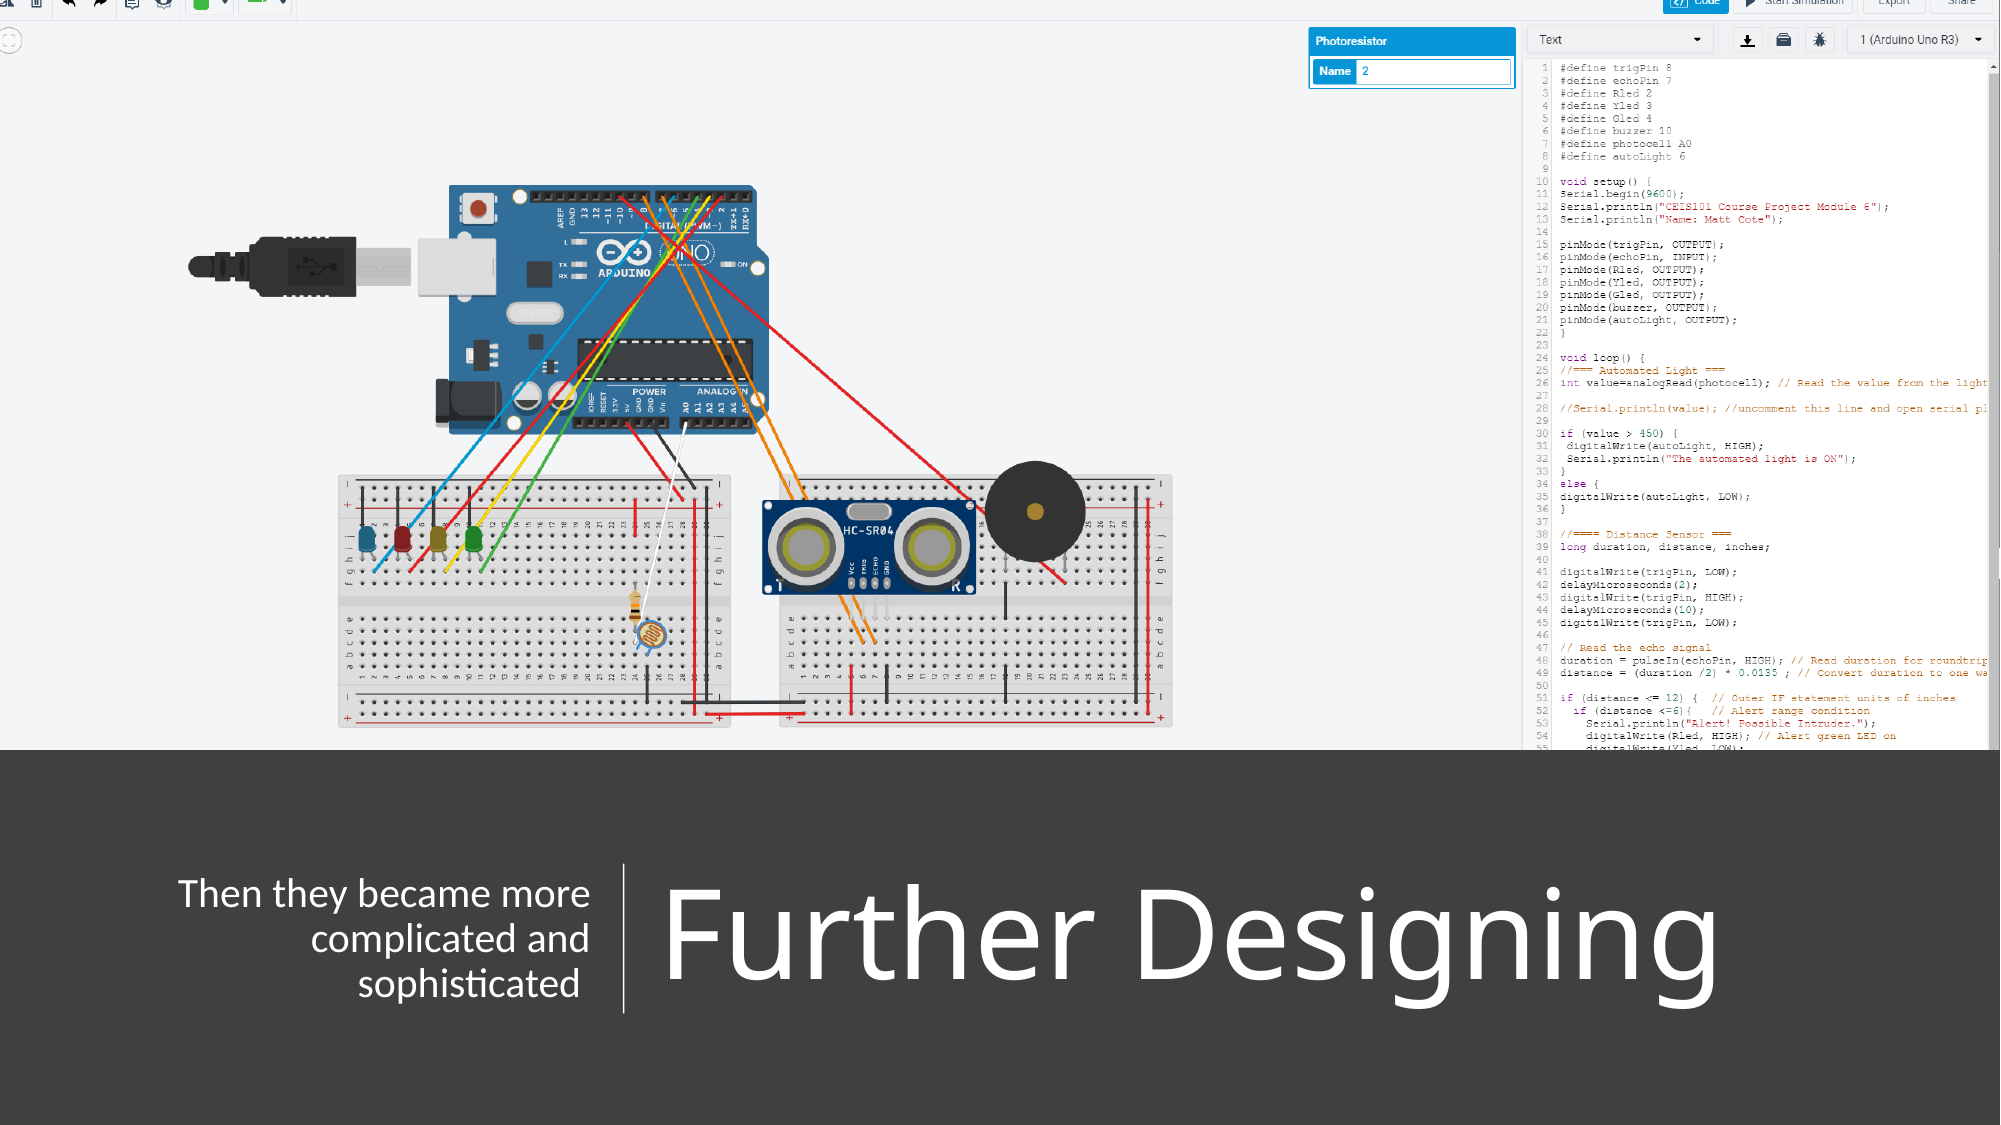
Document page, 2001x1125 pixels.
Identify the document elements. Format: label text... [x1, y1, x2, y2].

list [0, 0, 2000, 750]
text_box [0, 750, 2000, 1125]
list Then they became more complicated and sophisticated [117, 835, 606, 1043]
title Further Designing [643, 835, 1929, 1043]
